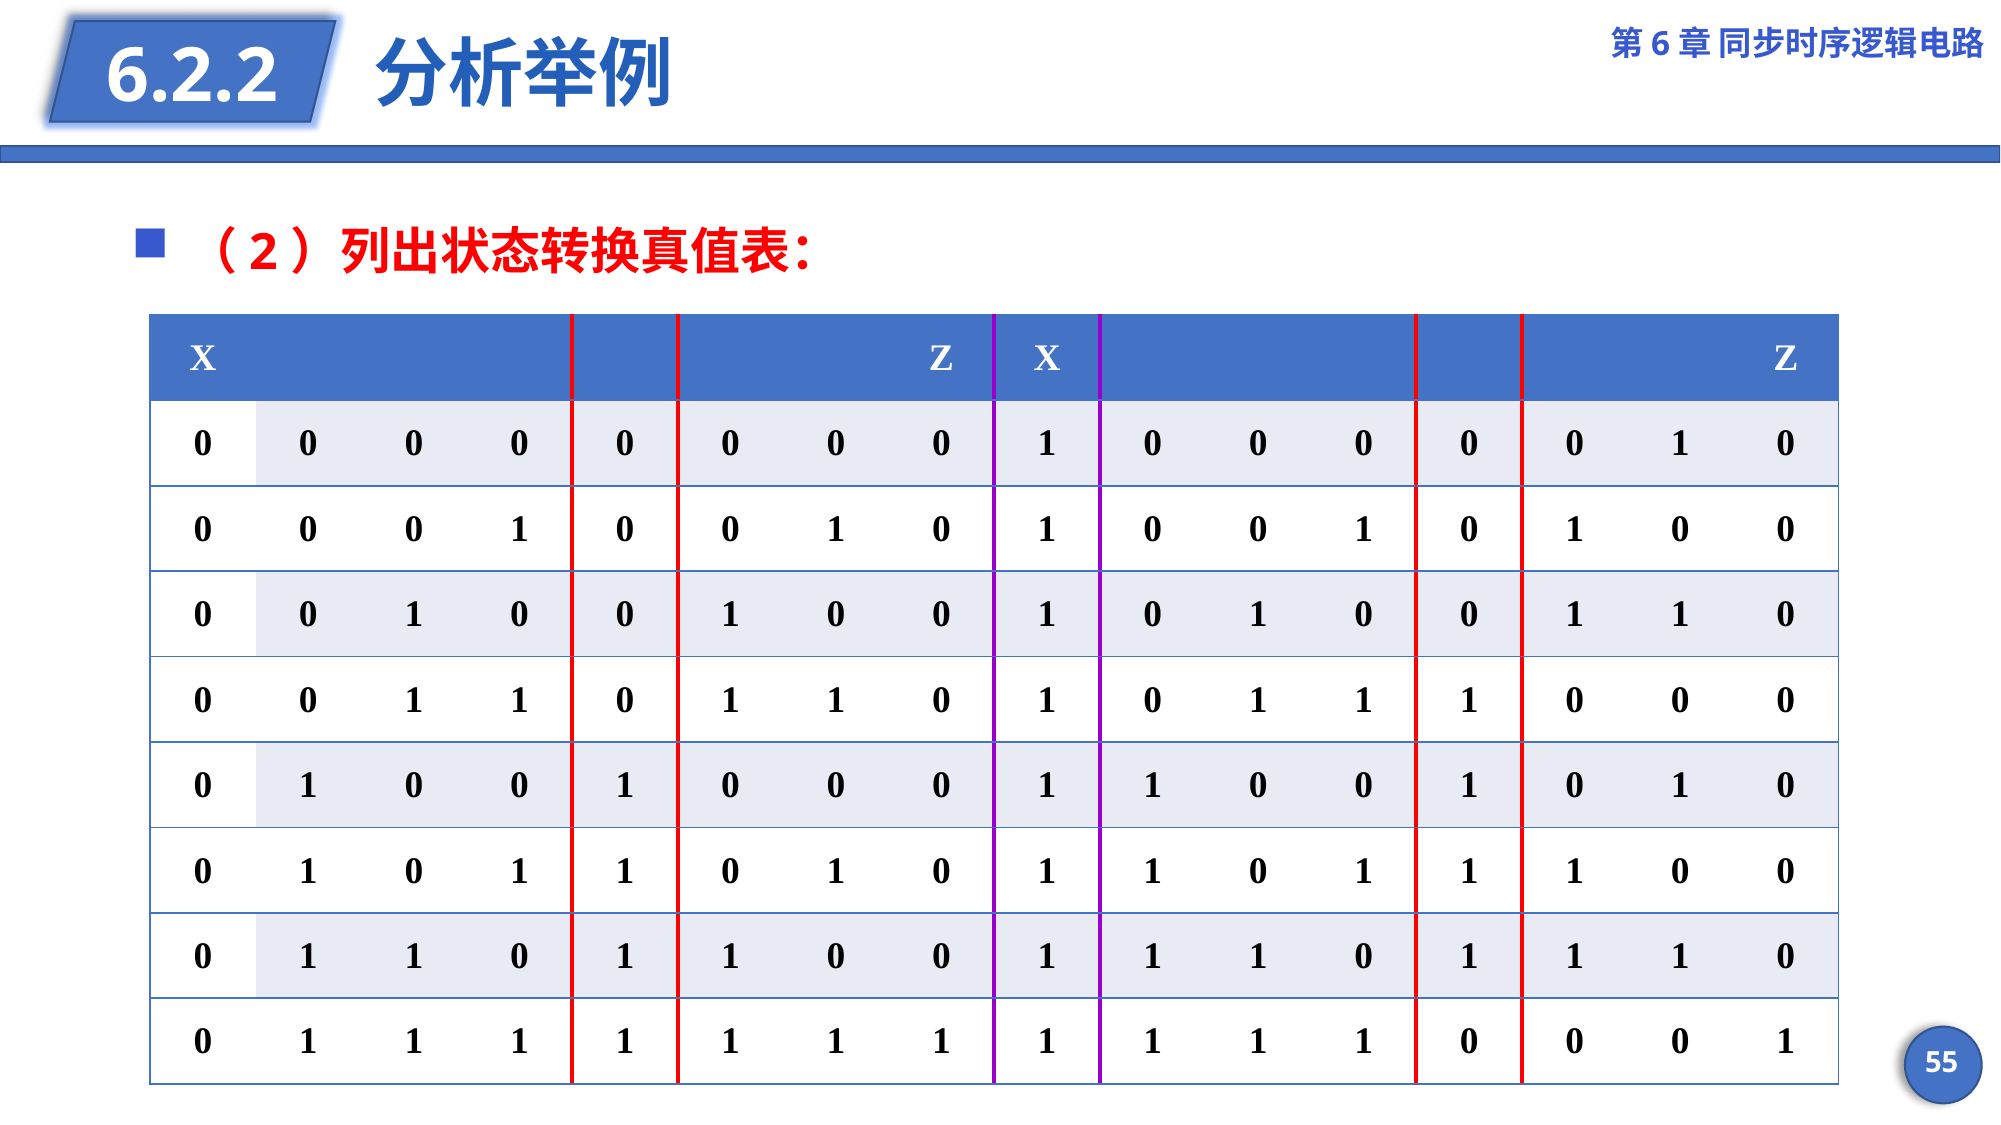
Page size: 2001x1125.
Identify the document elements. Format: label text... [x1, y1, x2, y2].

footer 第6章 同步时序逻辑电路 [1581, 1, 2000, 84]
slide_number 55 [1895, 1033, 1989, 1094]
text_box 6.2.2 [48, 20, 337, 123]
text_box （2）列出状态转换真值表： [116, 182, 856, 287]
title 分析举例 [358, 16, 1391, 137]
